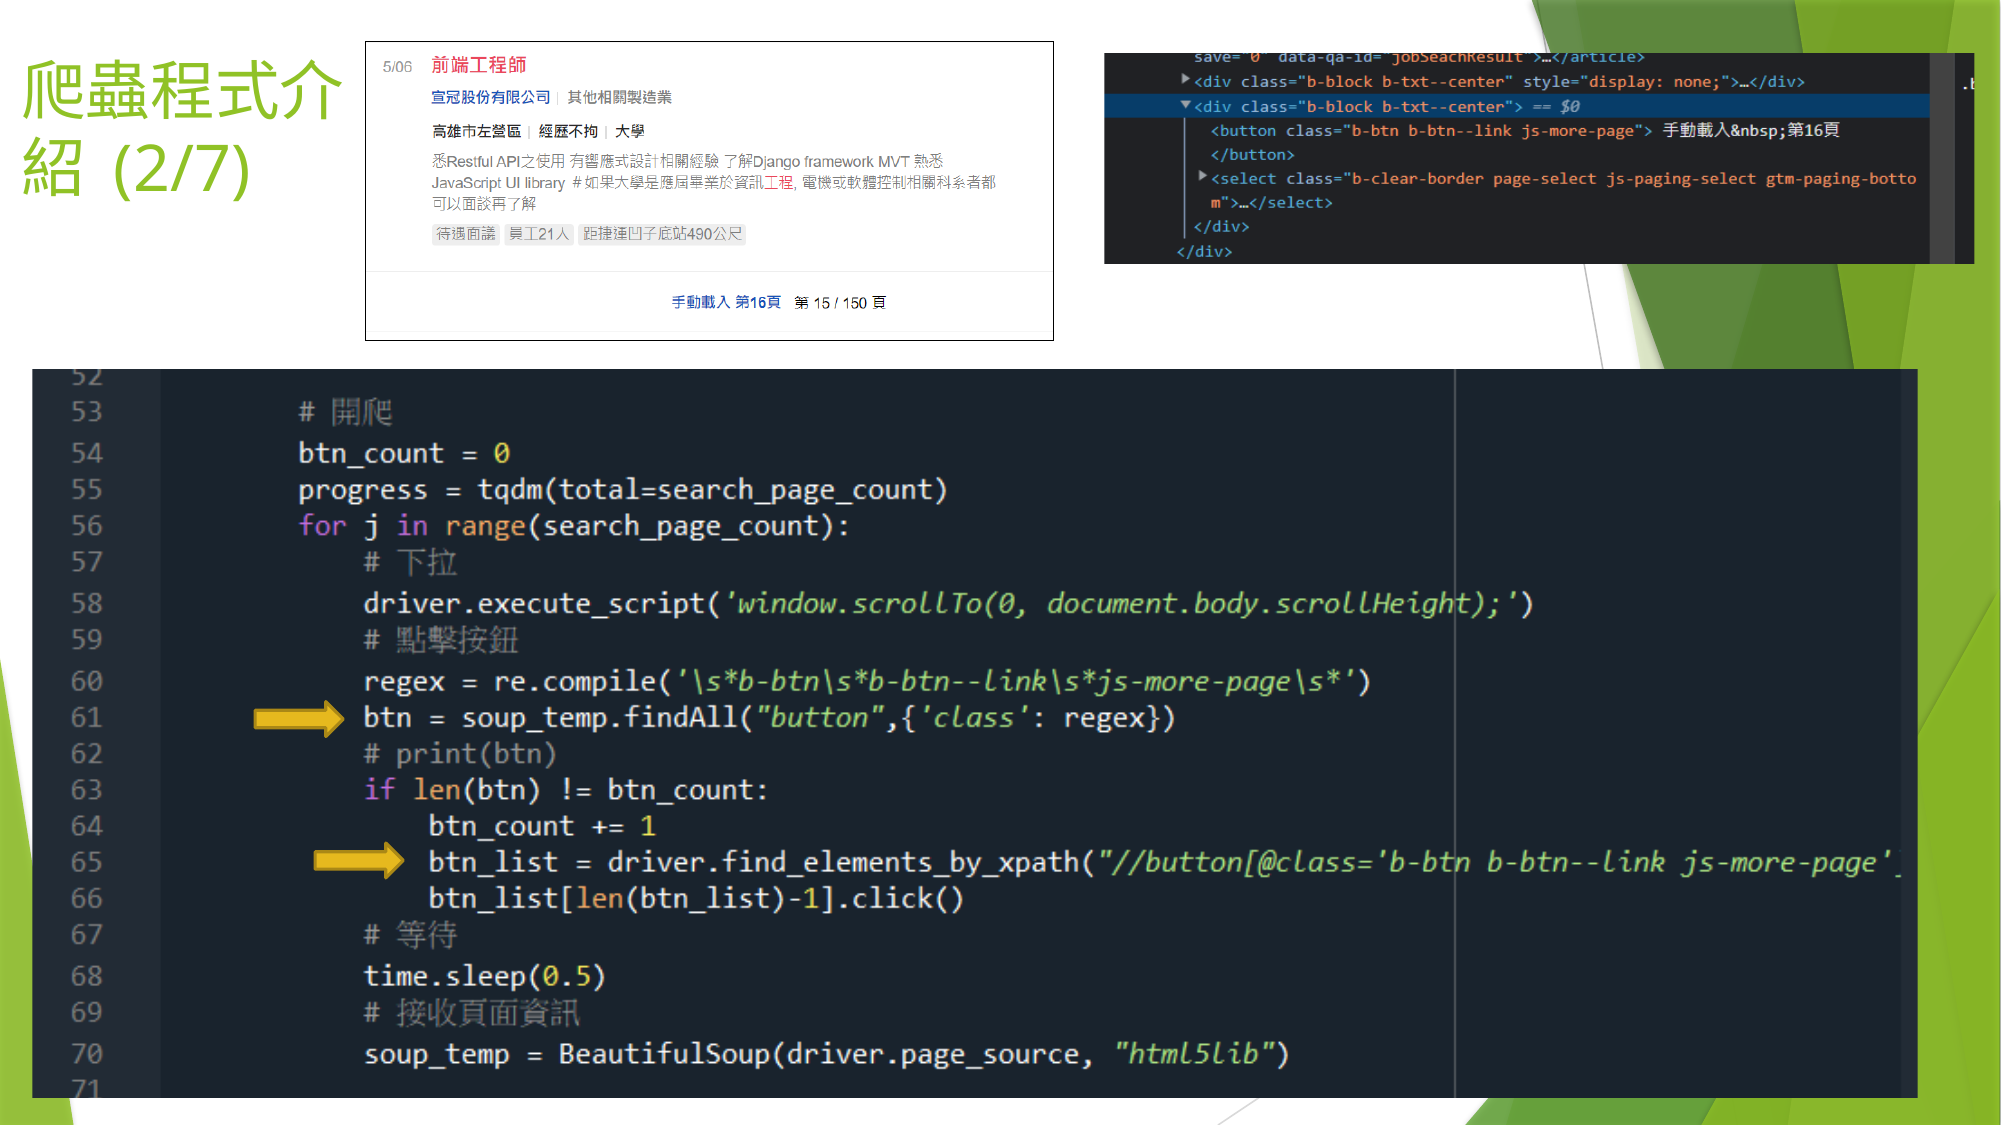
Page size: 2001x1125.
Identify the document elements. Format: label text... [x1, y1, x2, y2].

text_box 爬蟲程式介紹 (2/7) [6, 42, 363, 259]
picture [365, 40, 1054, 341]
picture [31, 368, 1919, 1099]
picture [1103, 53, 1975, 265]
